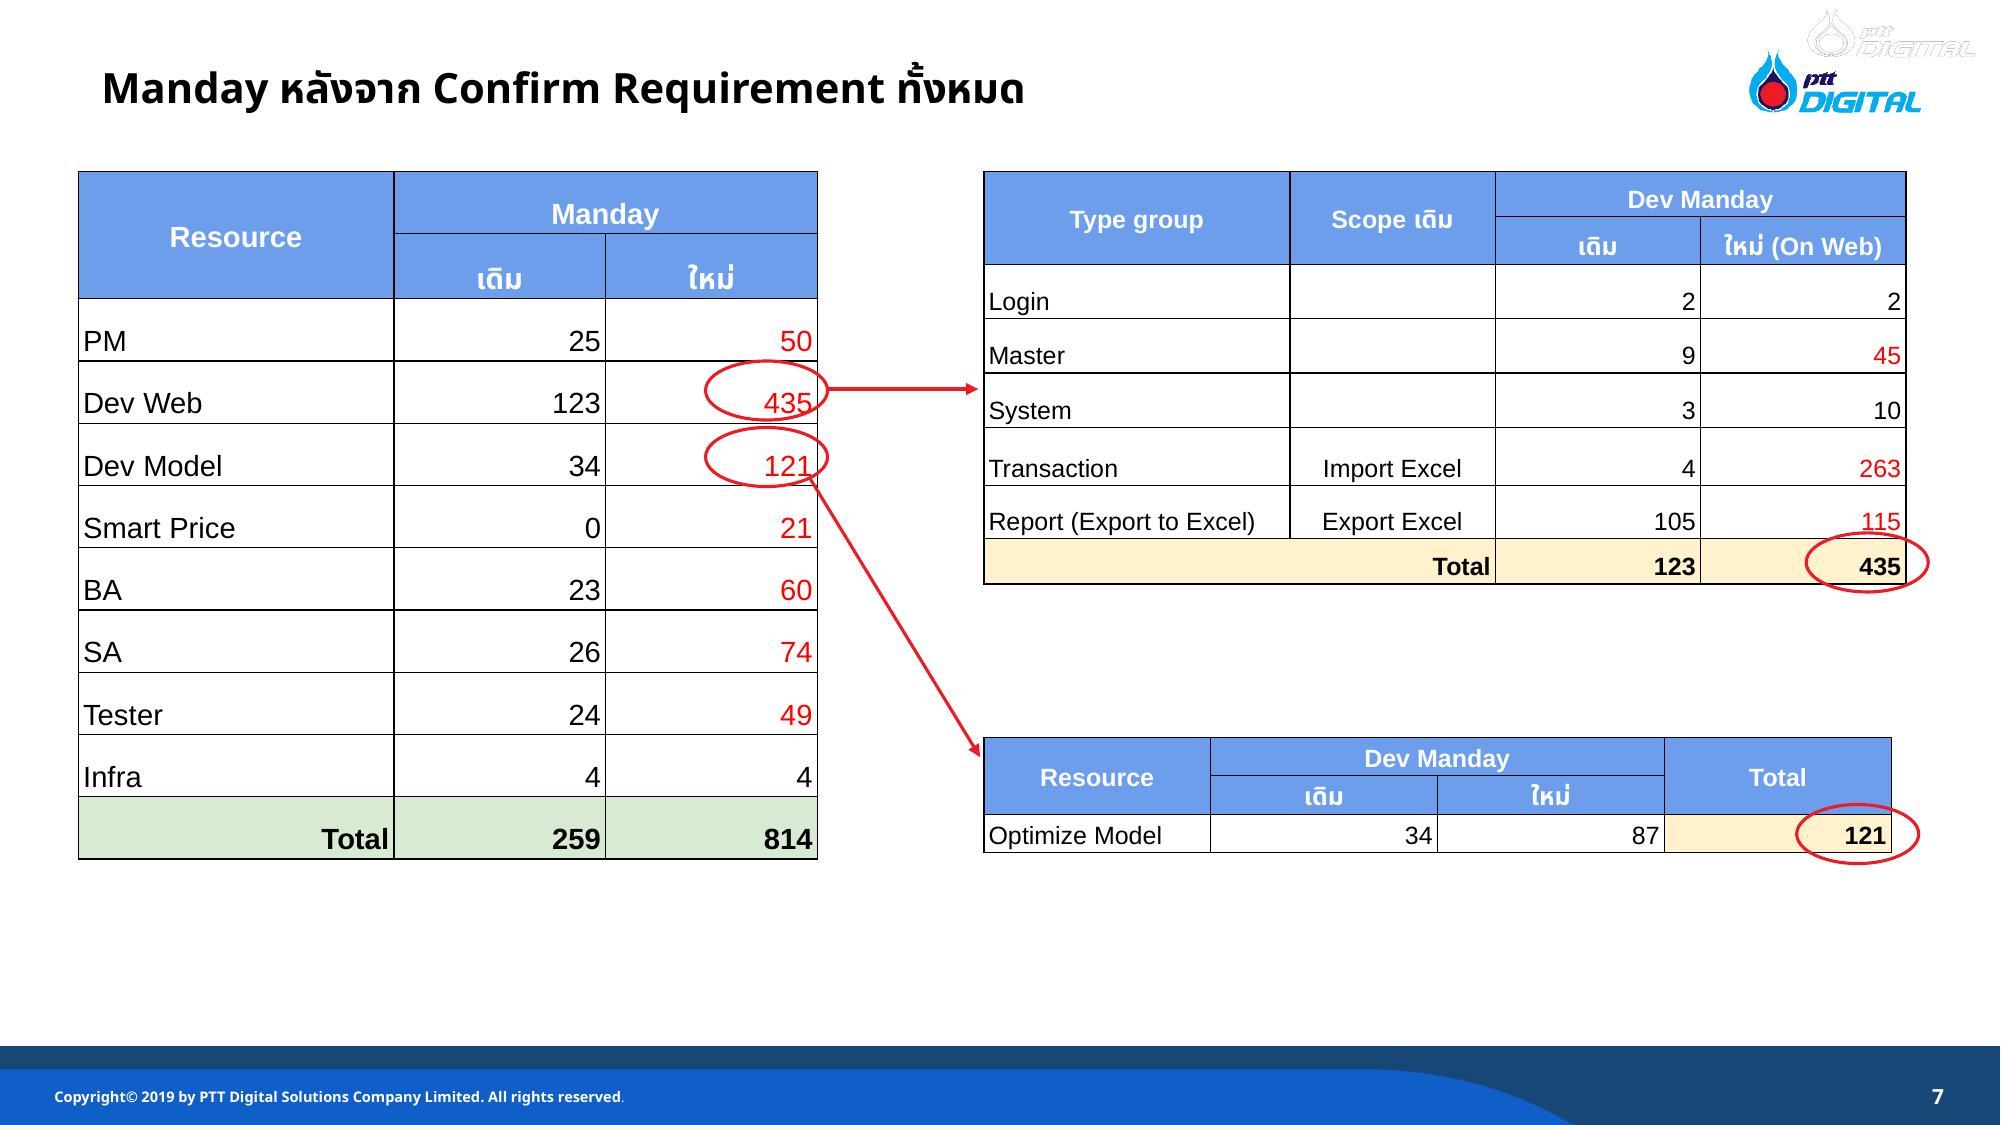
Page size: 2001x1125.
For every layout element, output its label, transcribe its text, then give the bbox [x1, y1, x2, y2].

table_cell 3 [1496, 374, 1700, 427]
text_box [809, 477, 981, 758]
table_cell 60 [606, 548, 804, 609]
table_cell 115 [1701, 486, 1905, 538]
table_cell System [985, 374, 1289, 427]
table_cell BA [79, 548, 393, 609]
table_cell 259 [395, 797, 605, 858]
table_cell 21 [606, 486, 804, 547]
table_header Total [1665, 738, 1891, 814]
table_cell 263 [1701, 428, 1905, 485]
table_cell 49 [606, 673, 804, 734]
table_cell Dev Web [79, 362, 393, 423]
table_cell Import Excel [1291, 428, 1495, 485]
table_cell 2 [1701, 265, 1905, 318]
table_cell 121 [606, 424, 817, 485]
table_cell Transaction [985, 428, 1289, 485]
table_cell Login [985, 265, 1289, 318]
table_cell ใหม่ [606, 234, 817, 298]
table_cell 4 [606, 735, 817, 796]
table_cell เดิม [1211, 776, 1437, 814]
table_cell 26 [395, 611, 605, 672]
table_cell Dev Model [79, 424, 393, 485]
table_cell [1291, 374, 1495, 427]
table_cell SA [79, 611, 393, 672]
table_cell 0 [395, 486, 605, 547]
table_header Resource [79, 172, 393, 298]
picture [1744, 0, 1977, 135]
table_cell Infra [79, 735, 393, 796]
list Manday หลังจาก Confirm Requirement ทั้งหมด [86, 54, 1709, 114]
table_cell [1291, 265, 1495, 318]
table_cell 105 [1496, 486, 1700, 538]
table_cell Optimize Model [985, 815, 1210, 852]
table_cell 45 [1701, 319, 1905, 372]
table_cell 435 [606, 362, 817, 423]
table_cell ใหม่ [1438, 776, 1664, 814]
table_cell 2 [1496, 265, 1700, 318]
table_cell Tester [79, 673, 393, 734]
table_cell Total [79, 797, 393, 858]
table_cell 123 [395, 362, 605, 423]
table_cell เดิม [1496, 217, 1700, 264]
text_box [1796, 804, 1919, 864]
table_header Dev Manday [1496, 172, 1905, 216]
table_cell Report (Export to Excel) [985, 486, 1289, 538]
table_cell PM [79, 299, 393, 360]
table_cell 10 [1701, 374, 1905, 427]
table_cell 34 [395, 424, 605, 485]
table_cell 23 [395, 548, 605, 609]
table_cell Total [985, 539, 1495, 583]
table_cell [1291, 319, 1495, 372]
table_header Dev Manday [1211, 738, 1664, 775]
table_cell 4 [1496, 428, 1700, 485]
table_cell Export Excel [1291, 486, 1495, 538]
table_cell ใหม่ (On Web) [1701, 217, 1905, 264]
table_cell 87 [1438, 815, 1664, 852]
text_box [705, 361, 828, 421]
slide_number 7 [1891, 1076, 1985, 1119]
table_cell 123 [1496, 539, 1700, 583]
table_cell 25 [395, 299, 605, 360]
table_cell Master [985, 319, 1289, 372]
table_cell 24 [395, 673, 605, 734]
table_cell 50 [606, 299, 817, 360]
text_box [705, 427, 828, 487]
table_cell เดิม [395, 234, 605, 298]
table_cell Smart Price [79, 486, 393, 547]
table_cell 9 [1496, 319, 1700, 372]
table_header Scope เดิม [1291, 172, 1495, 264]
table_header Manday [395, 172, 817, 233]
table_cell 34 [1211, 815, 1437, 852]
table_header Resource [985, 738, 1210, 814]
table_cell 4 [395, 735, 605, 796]
table_cell 435 [1701, 539, 1827, 583]
table_cell 74 [606, 611, 804, 672]
picture [0, 1046, 2000, 1125]
table_cell 814 [606, 797, 817, 858]
table_header Type group [985, 172, 1289, 264]
text_box [1806, 532, 1929, 592]
table_cell 121 [1665, 815, 1809, 852]
